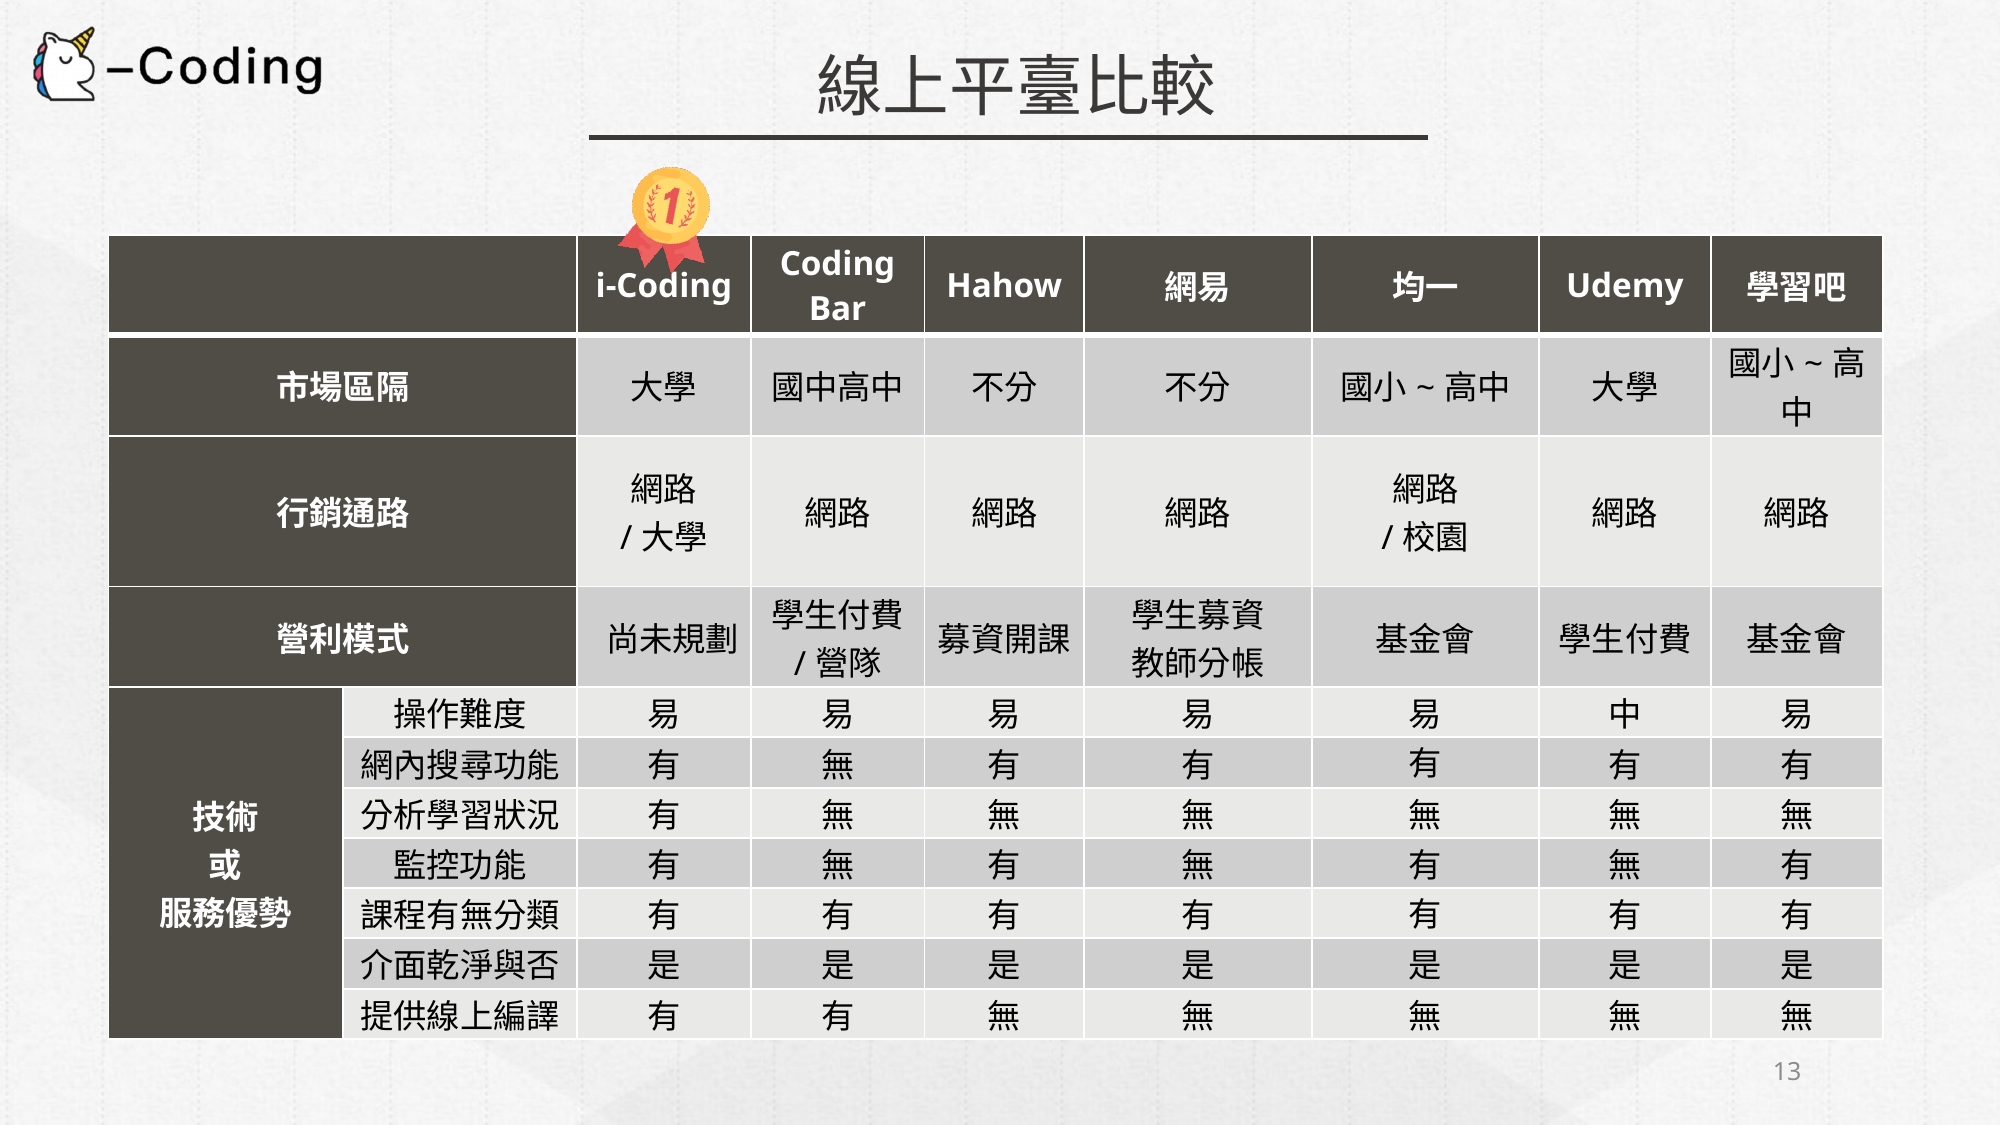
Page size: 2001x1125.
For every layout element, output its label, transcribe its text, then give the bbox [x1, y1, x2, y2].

table_cell 易 [1313, 688, 1538, 736]
table_cell 監控功能 [344, 839, 576, 887]
table_cell 無 [1313, 789, 1538, 837]
table_cell 有 [925, 839, 1083, 887]
table_cell 有 [752, 990, 924, 1038]
table_cell 有 [1313, 738, 1538, 787]
table_cell 無 [1712, 789, 1882, 837]
table_cell 有 [578, 839, 750, 887]
table_header 學習吧 [1712, 236, 1882, 332]
table_cell 國中高中 [752, 338, 924, 435]
table_cell 介面乾淨與否 [344, 939, 576, 988]
table_cell 基金會 [1313, 587, 1538, 686]
table_cell 無 [1712, 990, 1882, 1038]
table_header [109, 236, 576, 332]
table_header Udemy [1540, 236, 1710, 332]
table_cell 是 [1085, 939, 1311, 988]
table_cell 網路 [925, 437, 1083, 586]
table_header 均一 [1313, 236, 1538, 332]
table_cell 有 [1540, 738, 1710, 787]
table_cell 不分 [1085, 338, 1311, 435]
table_cell 有 [925, 889, 1083, 937]
table_cell 基金會 [1712, 587, 1882, 686]
table_cell 課程有無分類 [344, 889, 576, 937]
table_cell 有 [1540, 889, 1710, 937]
table_cell 國小~高中 [1712, 338, 1882, 435]
table_cell 募資開課 [925, 587, 1083, 686]
table_cell 有 [925, 738, 1083, 787]
picture [0, 0, 2000, 1125]
table_cell 不分 [925, 338, 1083, 435]
table_cell 有 [1712, 839, 1882, 887]
table_header i-Coding [578, 236, 750, 332]
table_cell 有 [1712, 889, 1882, 937]
table_cell 有 [578, 738, 750, 787]
table_cell 技術 或 服務優勢 [109, 688, 342, 1038]
table_cell 無 [925, 789, 1083, 837]
table_cell 操作難度 [344, 688, 576, 736]
table_cell 分析學習狀況 [344, 789, 576, 837]
table_cell 市場區隔 [109, 338, 576, 435]
table_header 網易 [1085, 236, 1311, 332]
table_cell 學生募資 教師分帳 [1085, 587, 1311, 686]
table_cell 是 [578, 939, 750, 988]
table_cell 無 [1085, 990, 1311, 1038]
table_cell 是 [1540, 939, 1710, 988]
table_cell 大學 [1540, 338, 1710, 435]
table_cell 行銷通路 [109, 437, 576, 586]
table_cell 提供線上編譯 [344, 990, 576, 1038]
table_cell 網路 [1085, 437, 1311, 586]
table_cell 有 [1712, 738, 1882, 787]
table_cell 易 [1712, 688, 1882, 736]
table_cell 是 [925, 939, 1083, 988]
table_cell 學生付費 [1540, 587, 1710, 686]
table_cell 易 [925, 688, 1083, 736]
table_cell 無 [1313, 990, 1538, 1038]
table_cell 無 [752, 738, 924, 787]
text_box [561, 36, 1472, 138]
table_cell 有 [578, 889, 750, 937]
table_header Coding Bar [752, 236, 924, 332]
table_cell 無 [1540, 789, 1710, 837]
table_cell 學生付費 /營隊 [752, 587, 924, 686]
table_cell 無 [1540, 839, 1710, 887]
table_cell 網路 [1712, 437, 1882, 586]
table_cell 網路 [1540, 437, 1710, 586]
slide_number 13 [1366, 1042, 1817, 1103]
table_cell 易 [752, 688, 924, 736]
table_cell 是 [1313, 939, 1538, 988]
table_cell 有 [1313, 839, 1538, 887]
table_cell 無 [752, 789, 924, 837]
table_cell 網路 /校園 [1313, 437, 1538, 586]
table_cell 易 [578, 688, 750, 736]
table_cell 無 [752, 839, 924, 887]
table_cell 有 [752, 889, 924, 937]
table_cell 無 [1540, 990, 1710, 1038]
table_header Hahow [925, 236, 1083, 332]
table_cell 是 [1712, 939, 1882, 988]
table_cell 有 [1085, 889, 1311, 937]
table_cell 國小~高中 [1313, 338, 1538, 435]
table_cell 有 [578, 789, 750, 837]
table_cell 營利模式 [109, 587, 576, 686]
table_cell 尚未規劃 [578, 587, 750, 686]
table_cell 無 [925, 990, 1083, 1038]
table_cell 網路 /大學 [578, 437, 750, 586]
table_cell 無 [1085, 839, 1311, 887]
table_cell 易 [1085, 688, 1311, 736]
table_cell 中 [1540, 688, 1710, 736]
table_cell 有 [1085, 738, 1311, 787]
table_cell 無 [1085, 789, 1311, 837]
table_cell 網路 [752, 437, 924, 586]
table_cell 網內搜尋功能 [344, 738, 576, 787]
table_cell 有 [578, 990, 750, 1038]
table_cell 是 [752, 939, 924, 988]
table_cell 有 [1313, 889, 1538, 937]
table_cell 大學 [578, 338, 750, 435]
